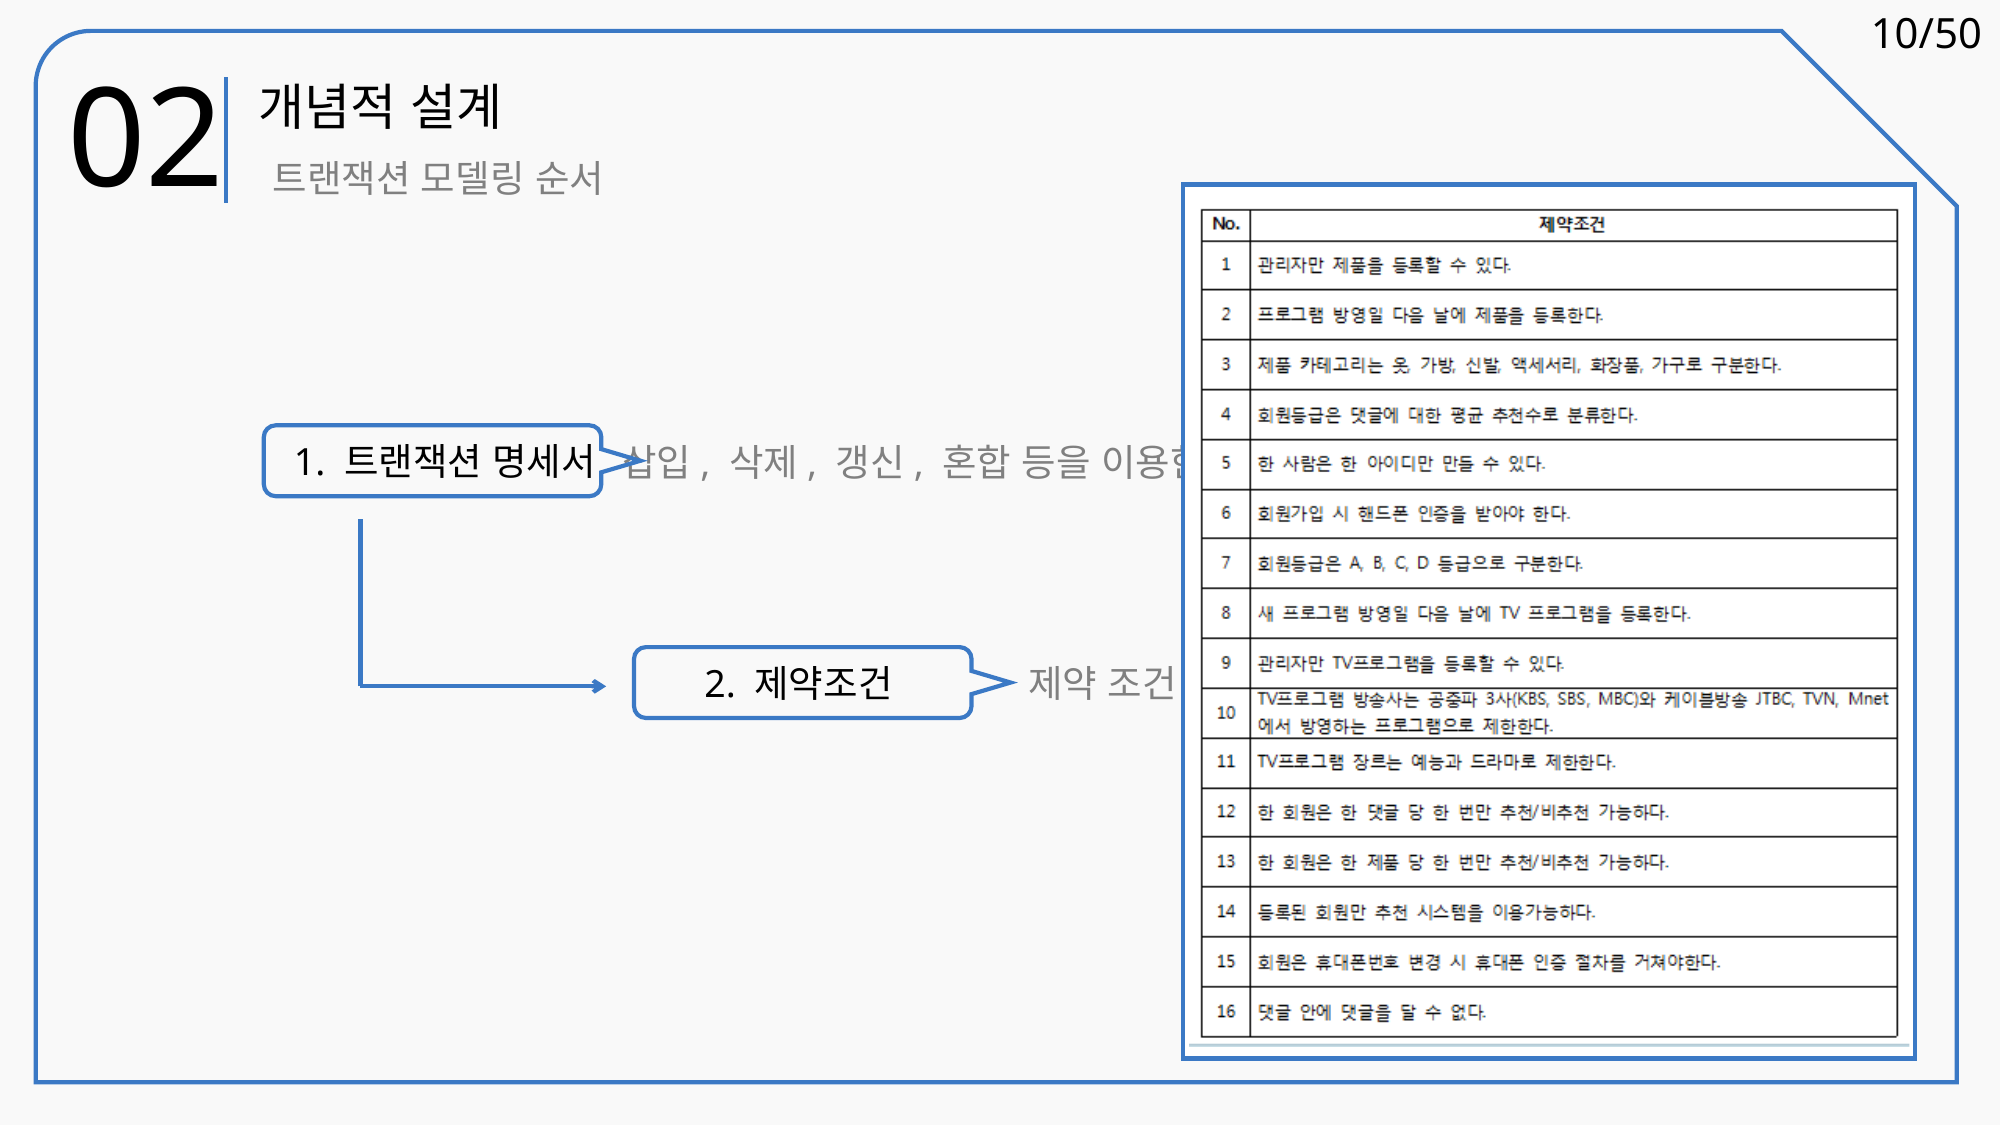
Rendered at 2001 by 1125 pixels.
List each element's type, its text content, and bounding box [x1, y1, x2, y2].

text_box 10/50 [1855, 0, 1998, 65]
text_box 트랜잭션 모델링 순서 [257, 147, 620, 208]
text_box 개념적 설계 [243, 67, 518, 143]
text_box [262, 424, 645, 498]
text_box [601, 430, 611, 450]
picture [1188, 196, 1910, 1047]
text_box [632, 646, 1015, 720]
text_box 02 [52, 41, 240, 221]
text_box [34, 29, 1958, 1084]
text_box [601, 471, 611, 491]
